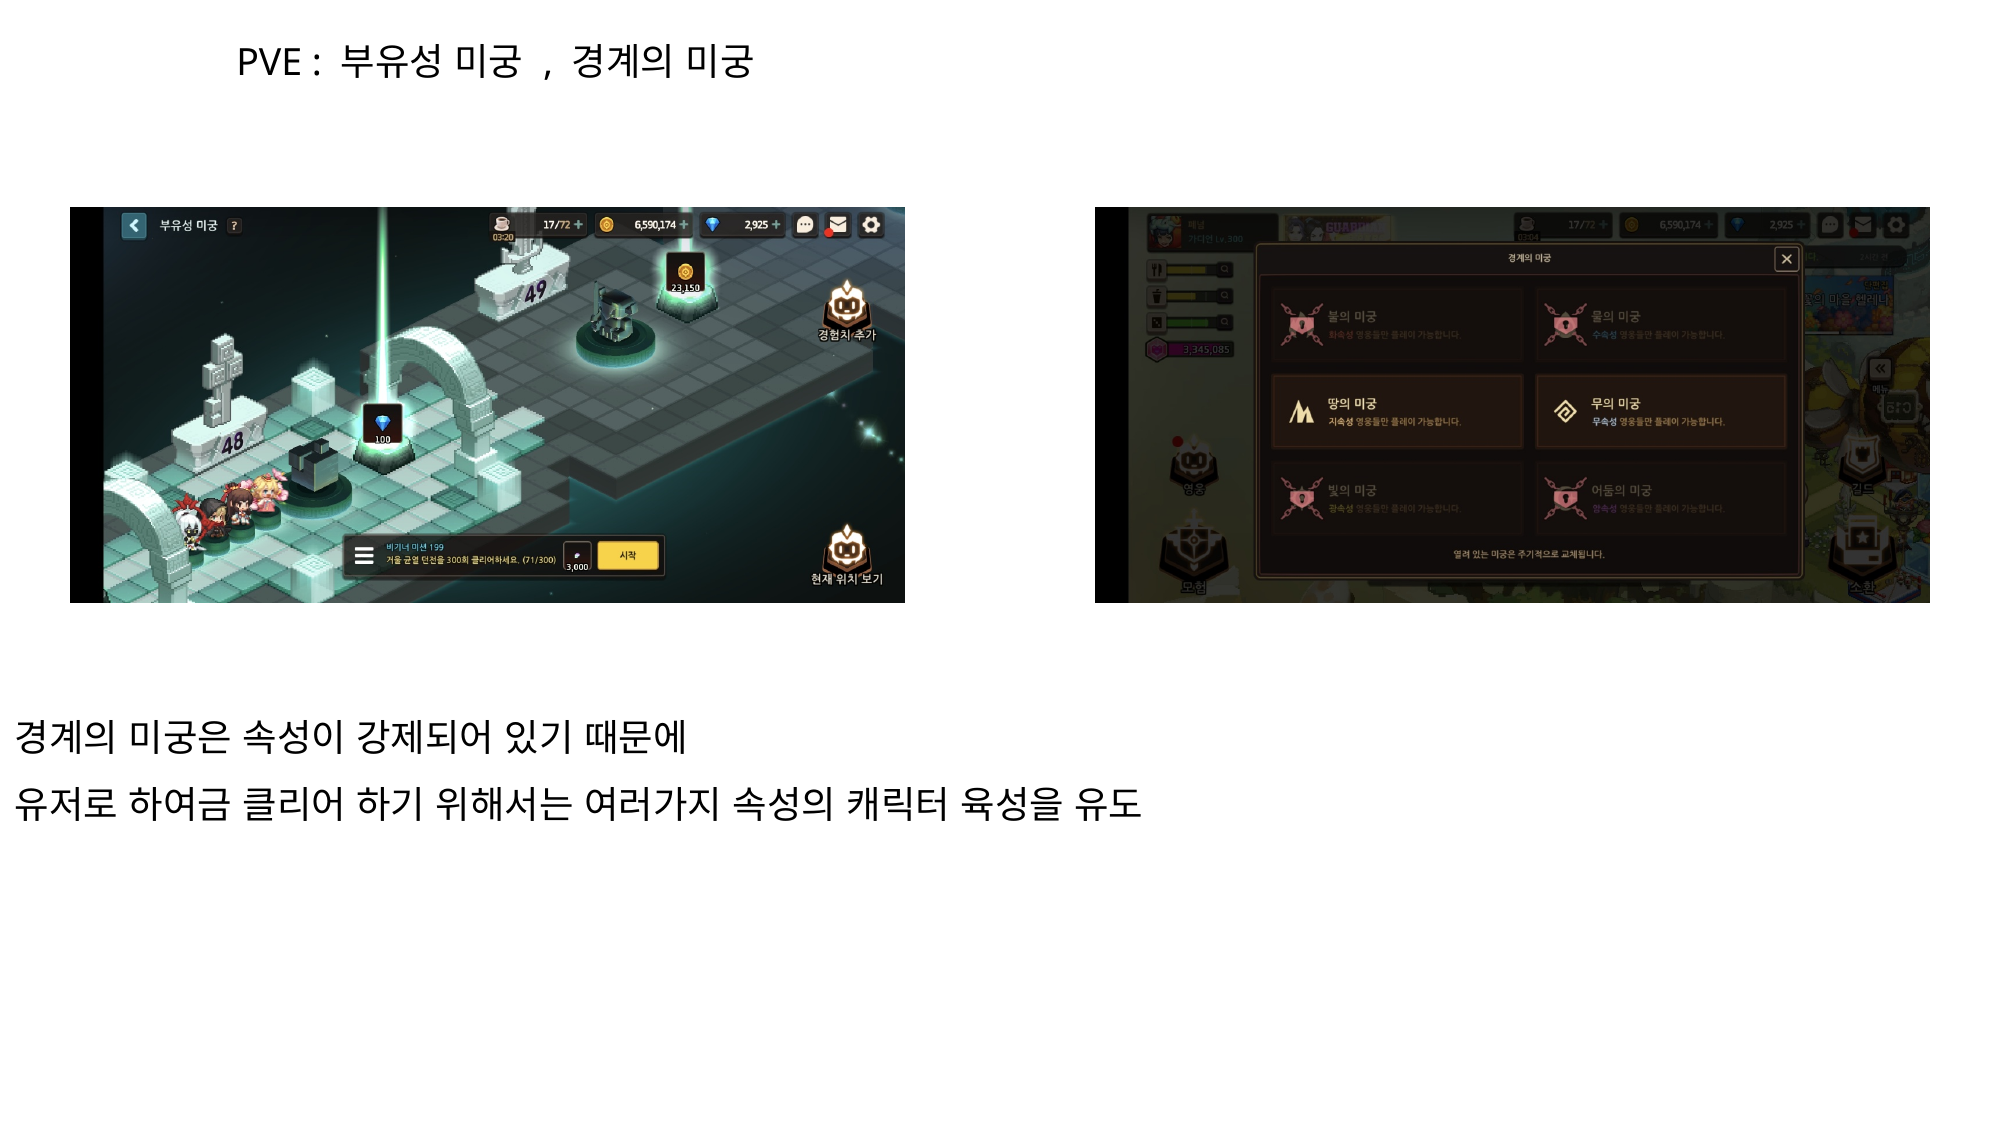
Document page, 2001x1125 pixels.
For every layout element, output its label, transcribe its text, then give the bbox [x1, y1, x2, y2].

picture [1095, 207, 1930, 603]
picture [70, 207, 905, 603]
text_box 경계의 미궁은 속성이 강제되어 있기 때문에 유저로 하여금 클리어 하기 위해서는 여러가지 속성의 캐릭터 육성을 유도 [0, 684, 2000, 834]
text_box PVE : 부유성 미궁 , 경계의 미궁 [221, 30, 931, 91]
